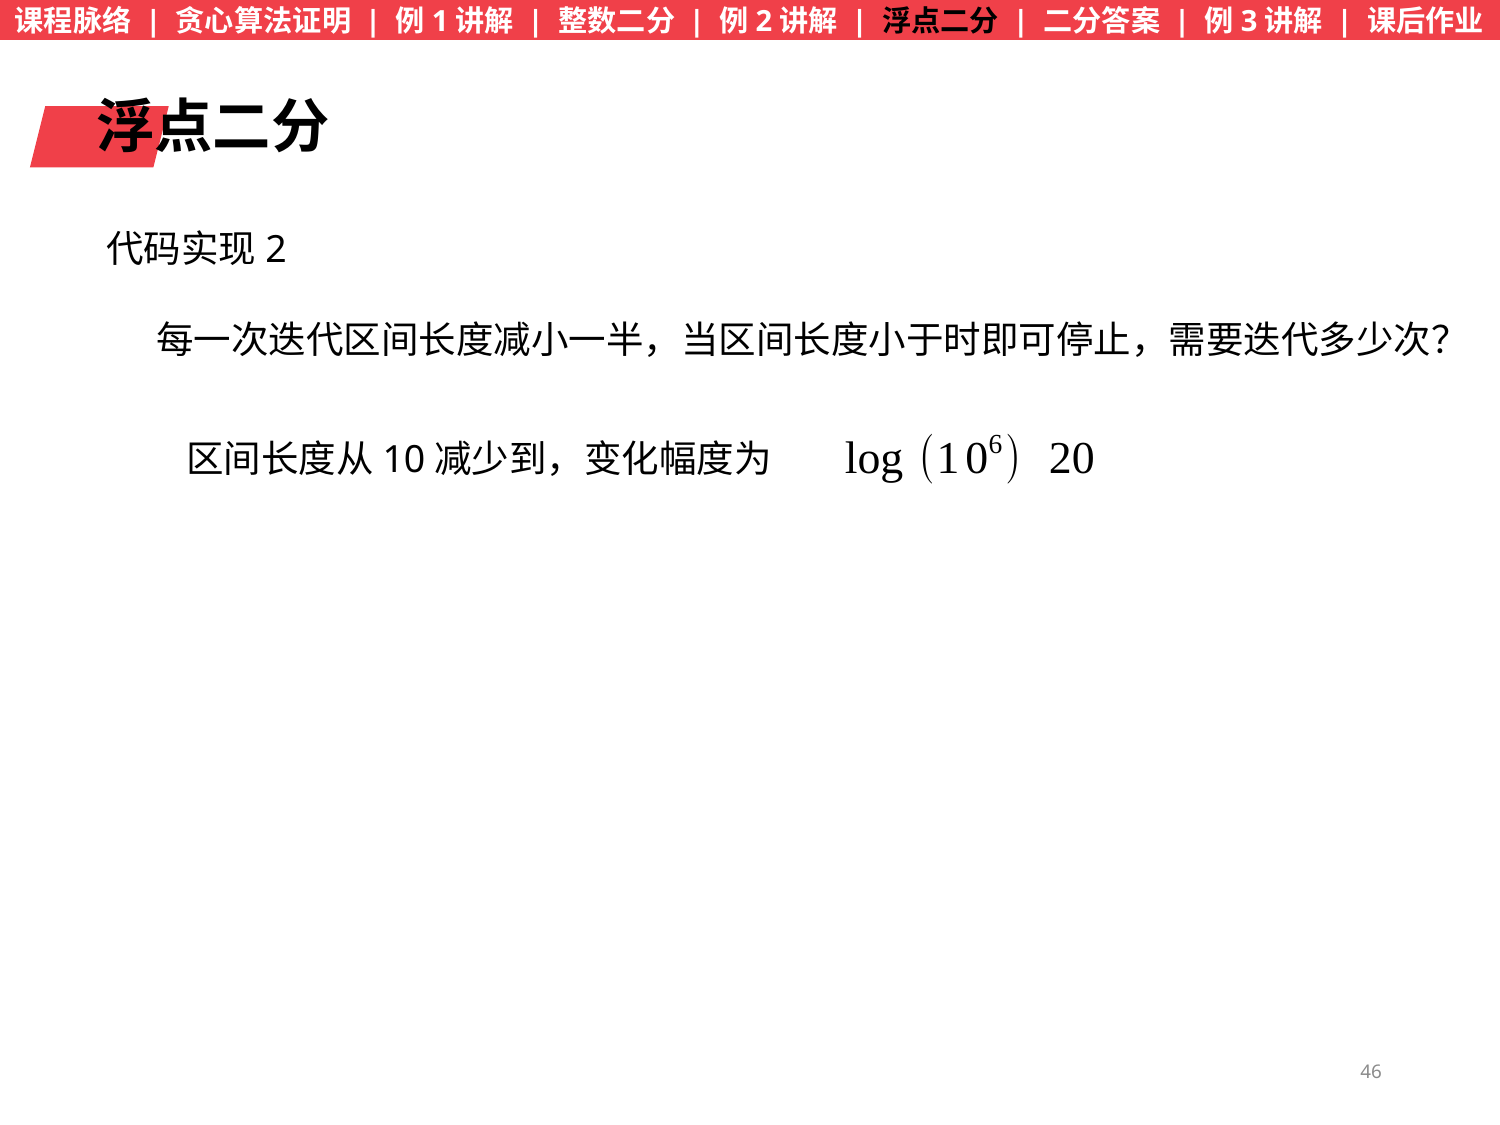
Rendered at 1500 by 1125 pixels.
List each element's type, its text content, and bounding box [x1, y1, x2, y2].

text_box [29, 81, 1246, 168]
text_box 课程脉络 | 贪心算法证明 | 例1讲解 | 整数二分 | 例2讲解 | 浮点二分 | 二分答案 | 例3讲解 | 课后作业 [0, 0, 1500, 41]
slide_number 46 [1059, 1042, 1397, 1103]
text_box 代码实现2 [91, 217, 302, 278]
